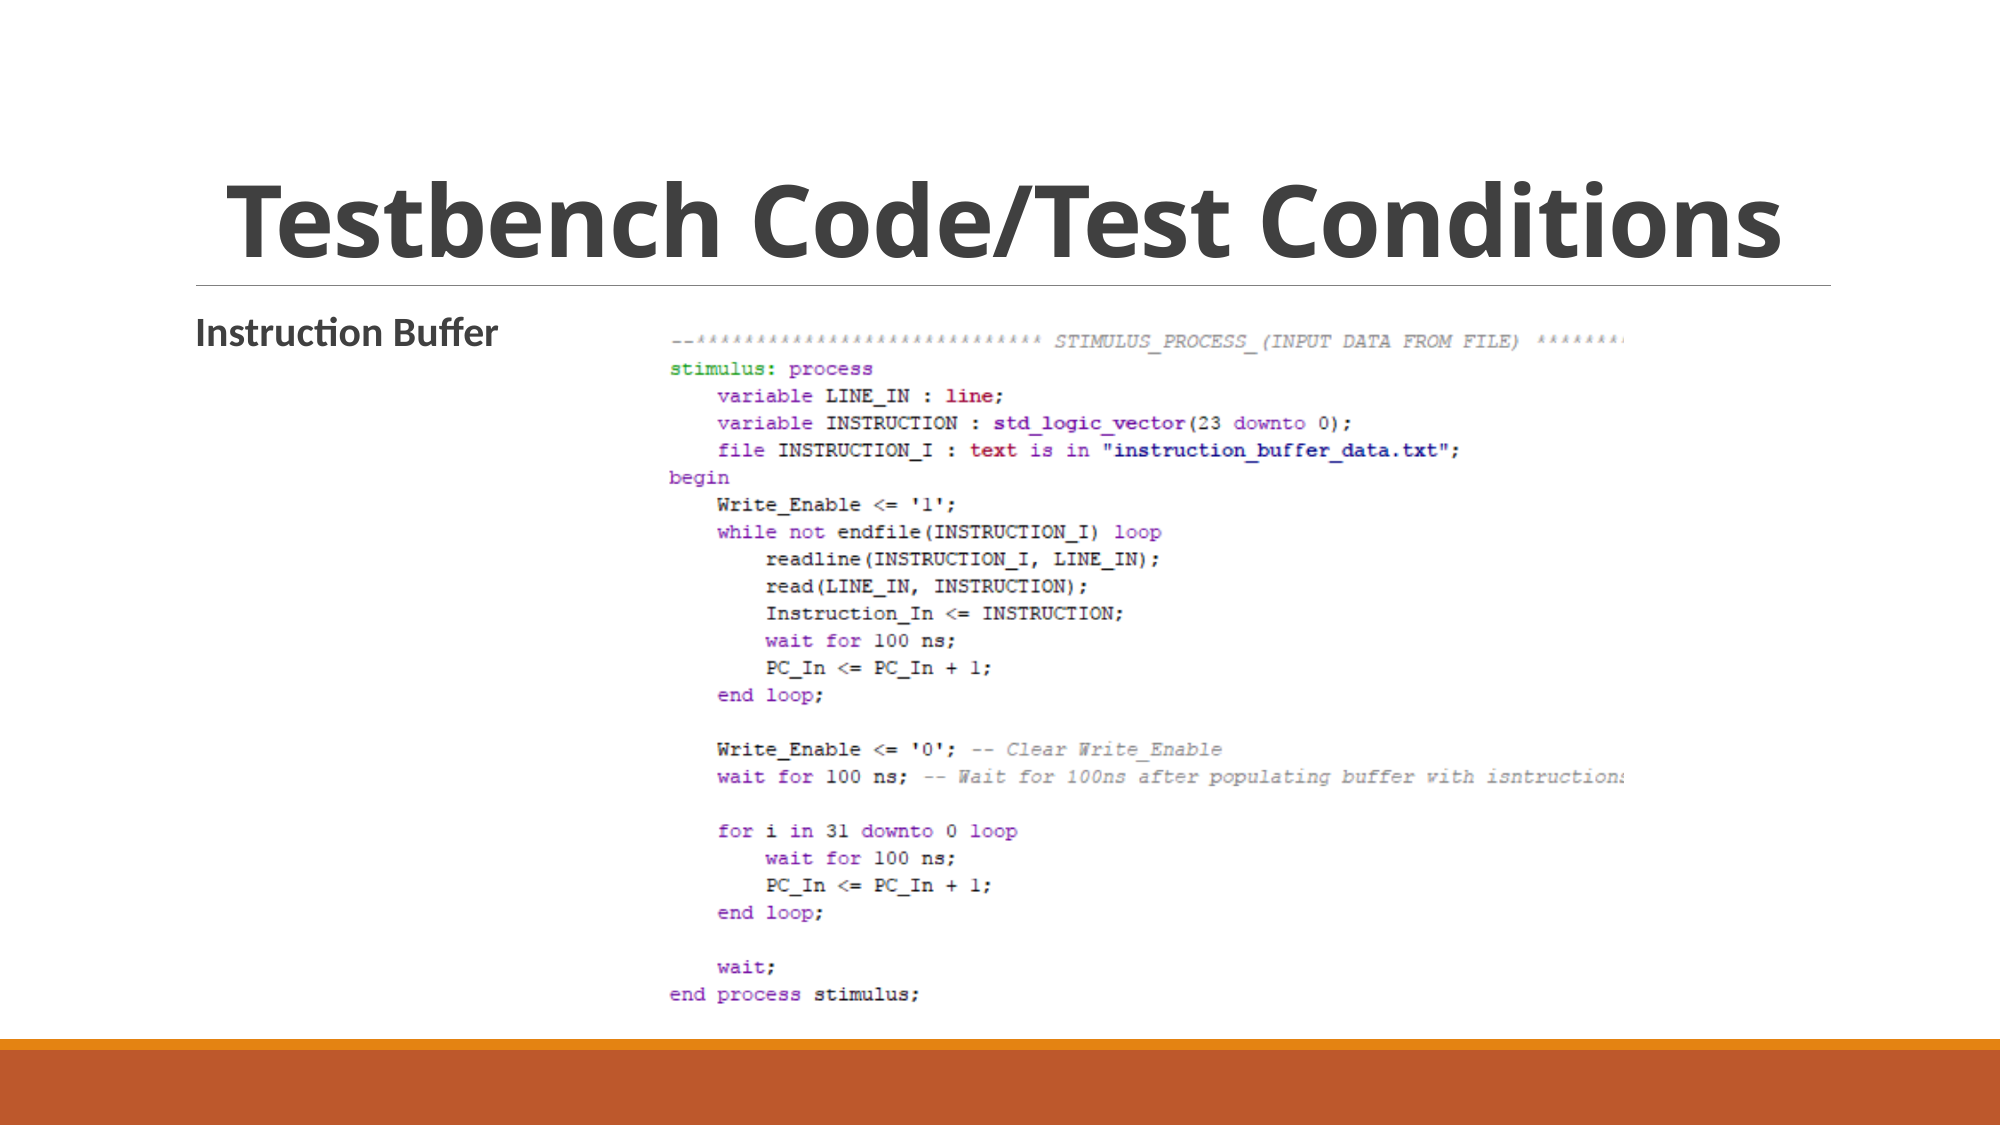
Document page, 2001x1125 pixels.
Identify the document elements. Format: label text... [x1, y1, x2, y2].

title Testbench Code/Test Conditions [180, 47, 1830, 285]
picture [651, 315, 1625, 1016]
list Instruction Buffer [180, 302, 1830, 963]
